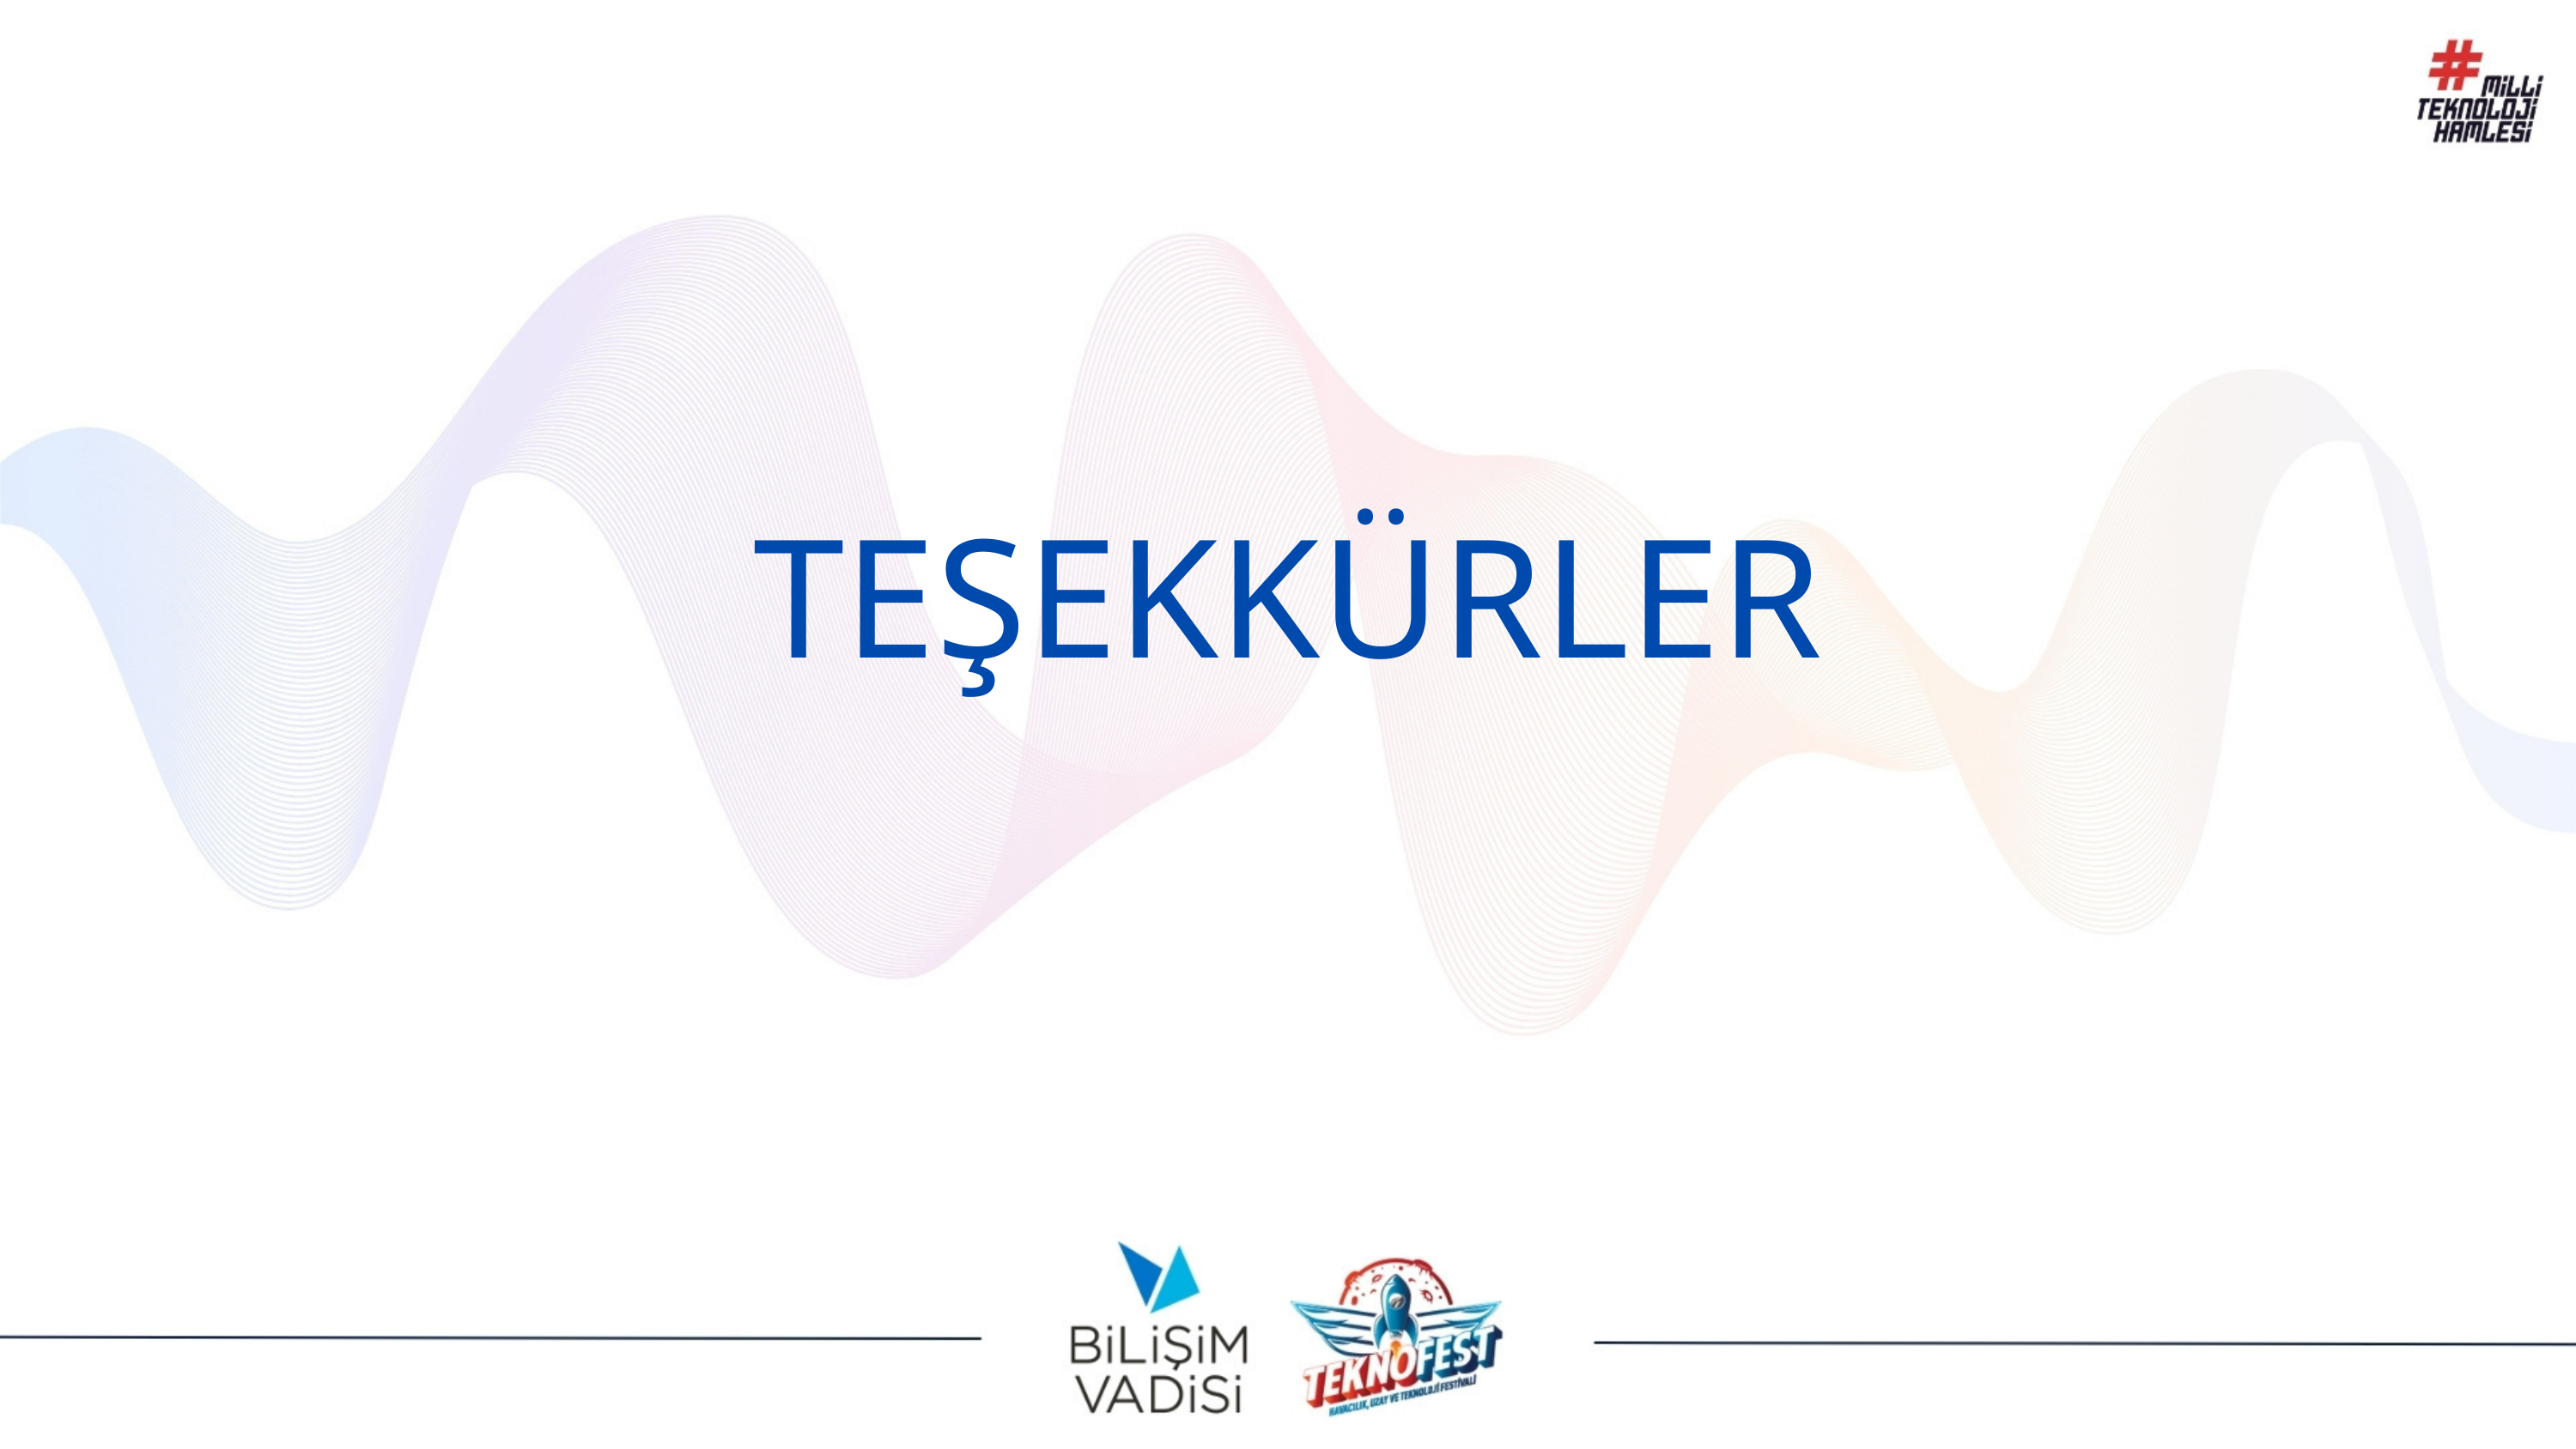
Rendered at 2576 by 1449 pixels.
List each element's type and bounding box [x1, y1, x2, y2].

text_box [0, 0, 2576, 1449]
